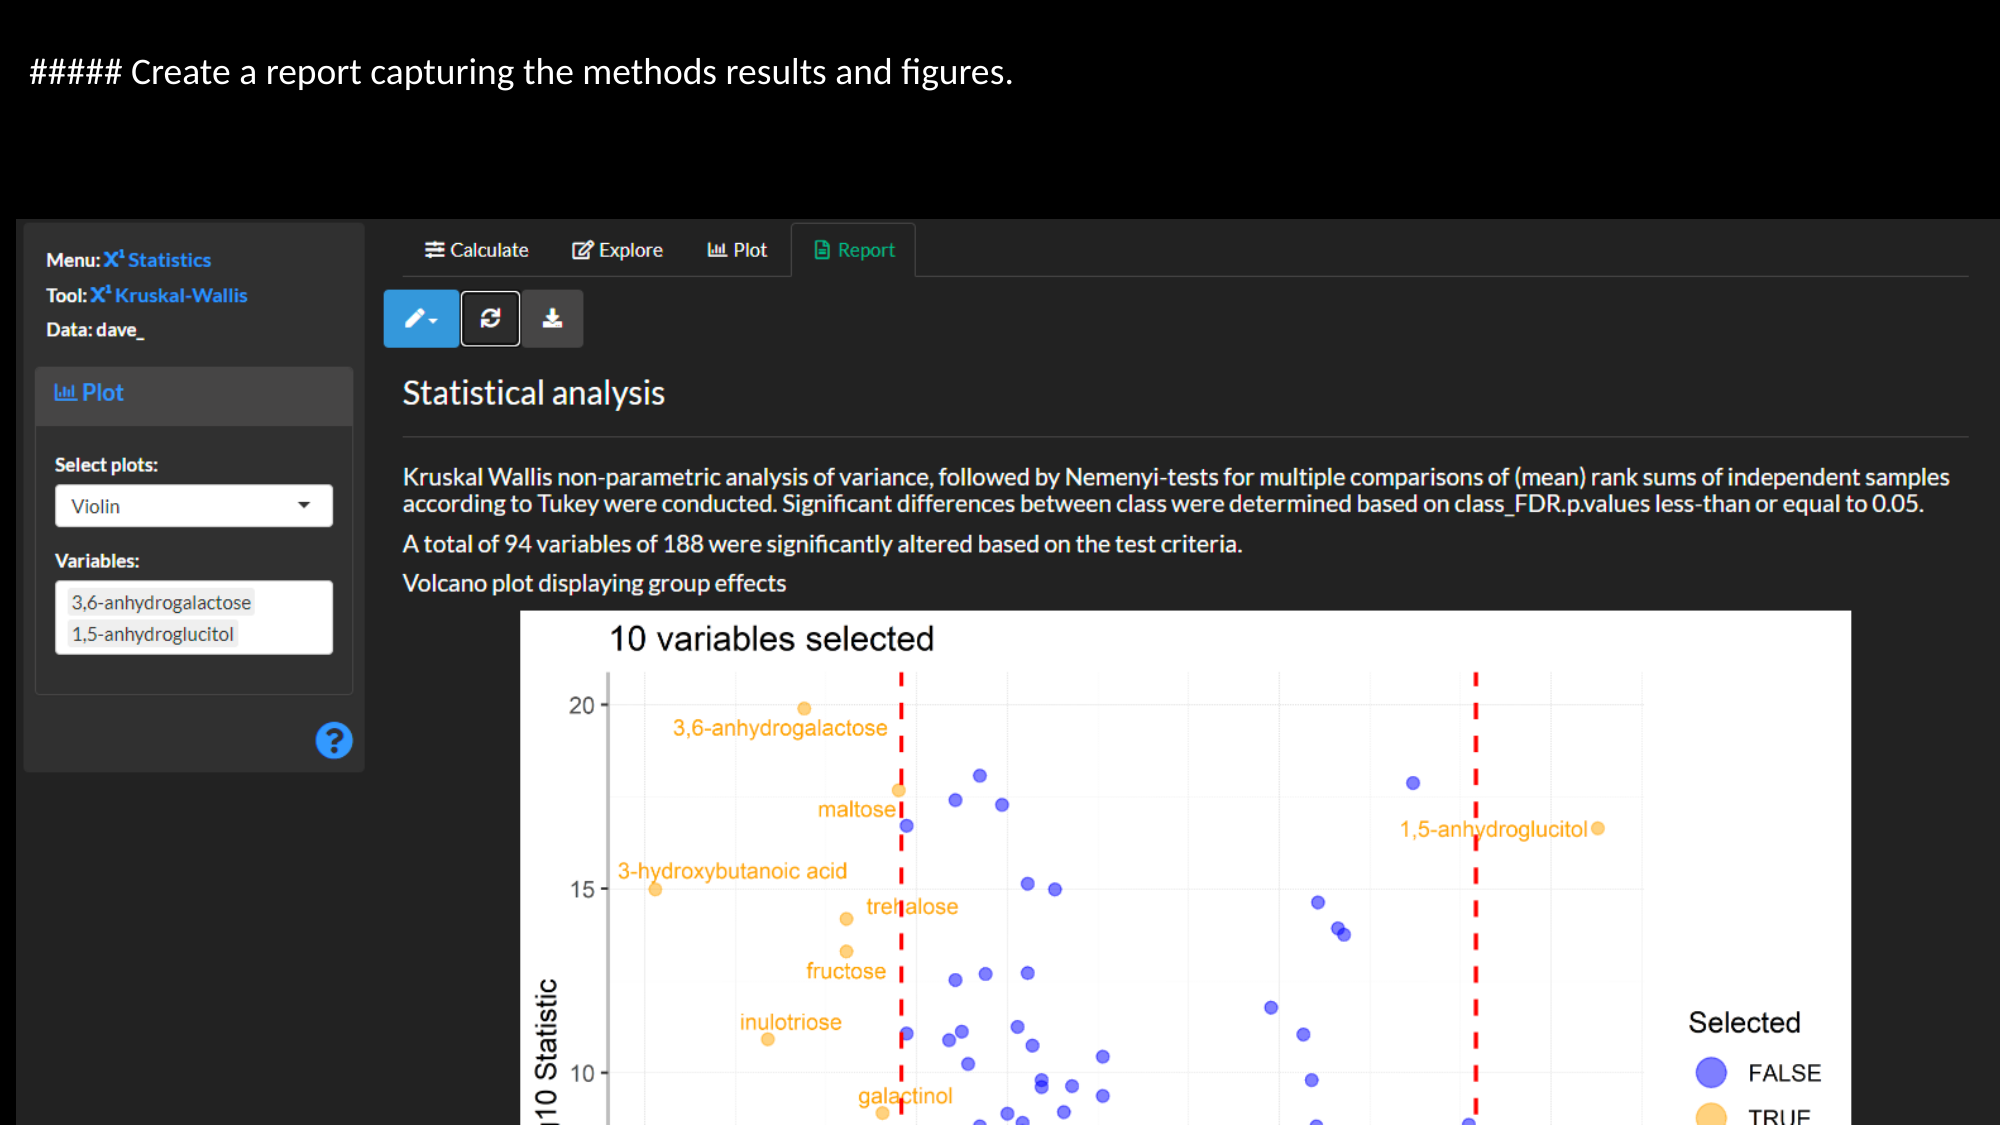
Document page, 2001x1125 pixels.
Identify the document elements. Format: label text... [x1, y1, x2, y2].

text_box ##### Create a report capturing the methods results and figures. [14, 39, 1116, 99]
picture [16, 219, 2000, 1125]
